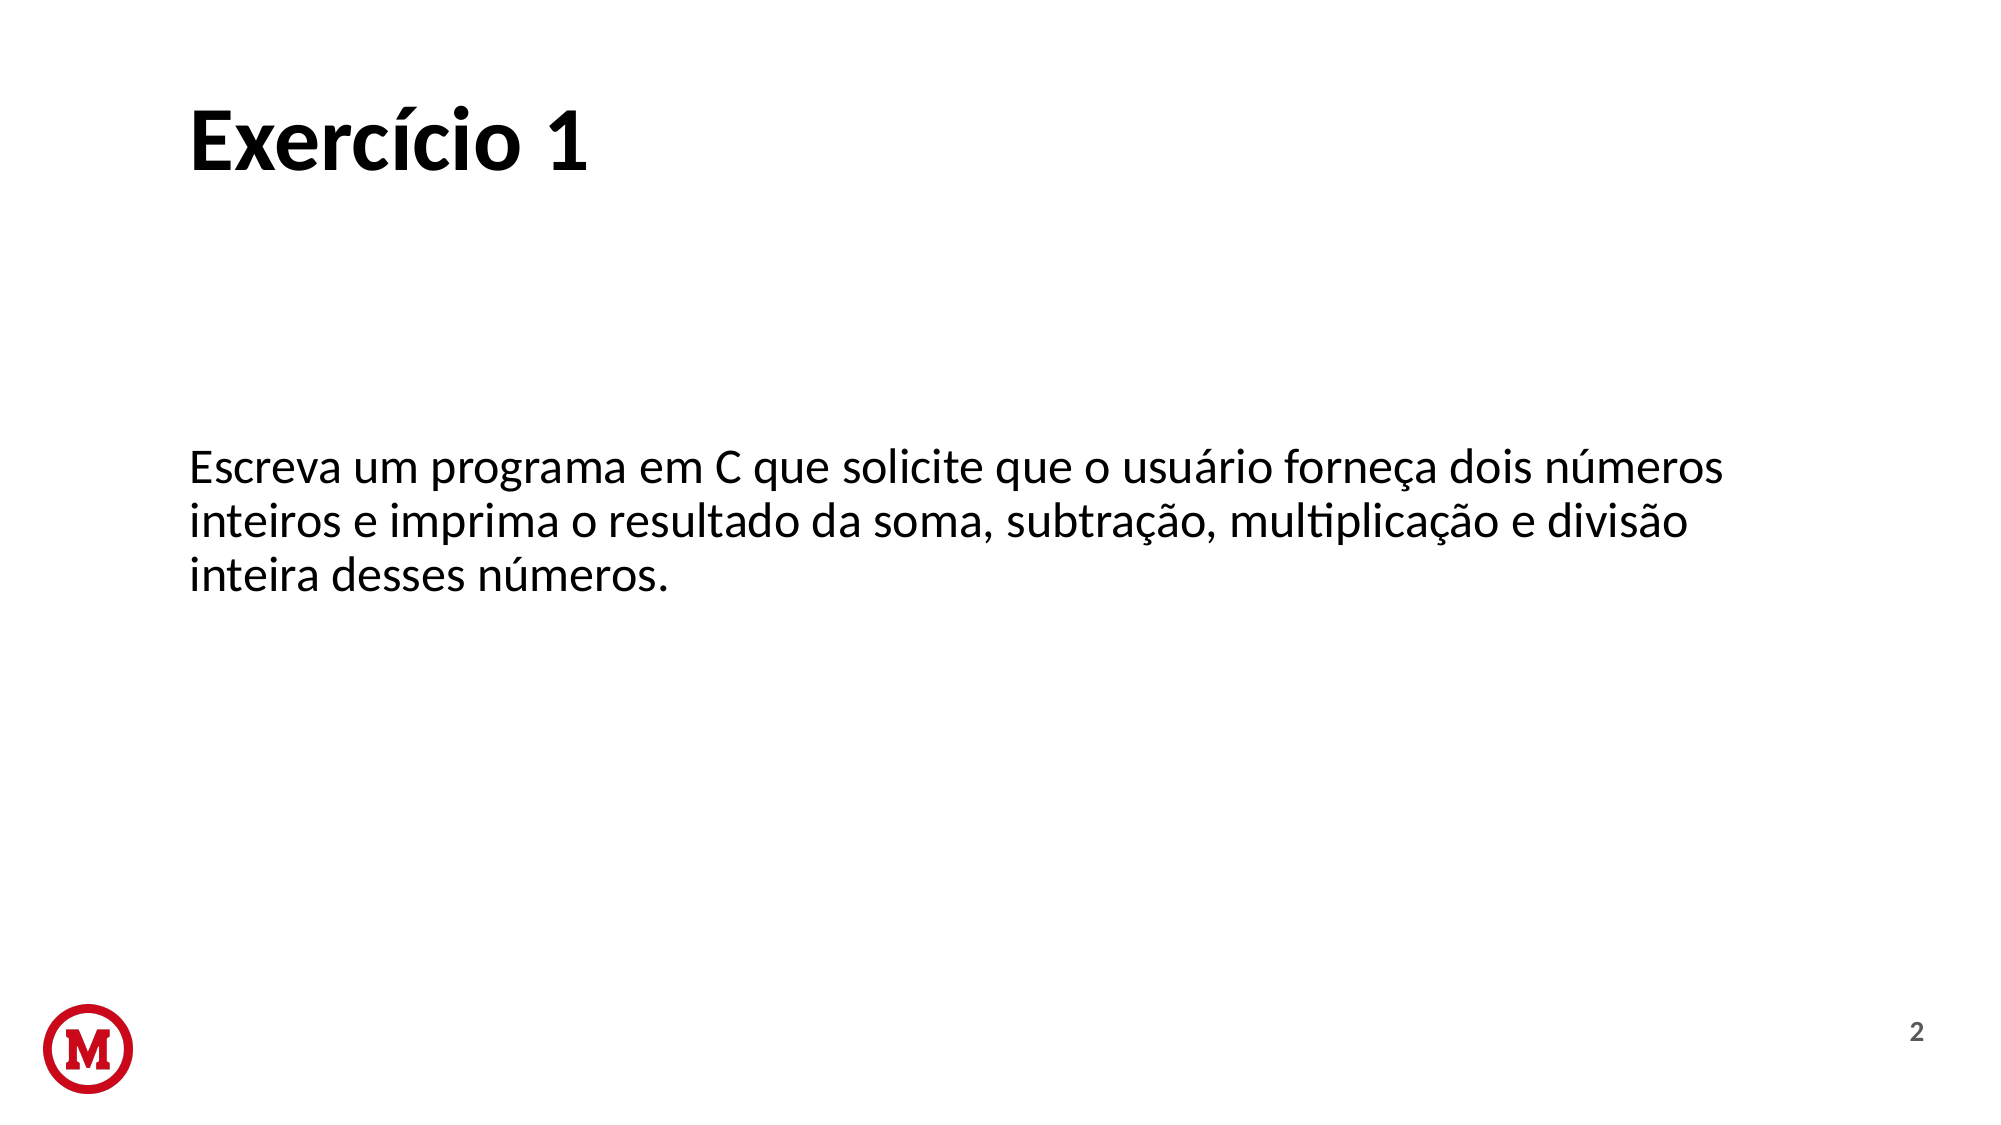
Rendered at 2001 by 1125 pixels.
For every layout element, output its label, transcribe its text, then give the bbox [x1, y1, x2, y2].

picture [43, 1004, 133, 1094]
list Escreva um programa em C que solicite que o usuário forneça dois números inteiros e imprima o resultado da soma, subtração, multiplicação e divisão inteira desses números. [174, 208, 1826, 835]
title Exercício 1 [174, 82, 1826, 198]
slide_number 2 [1489, 1004, 1940, 1065]
